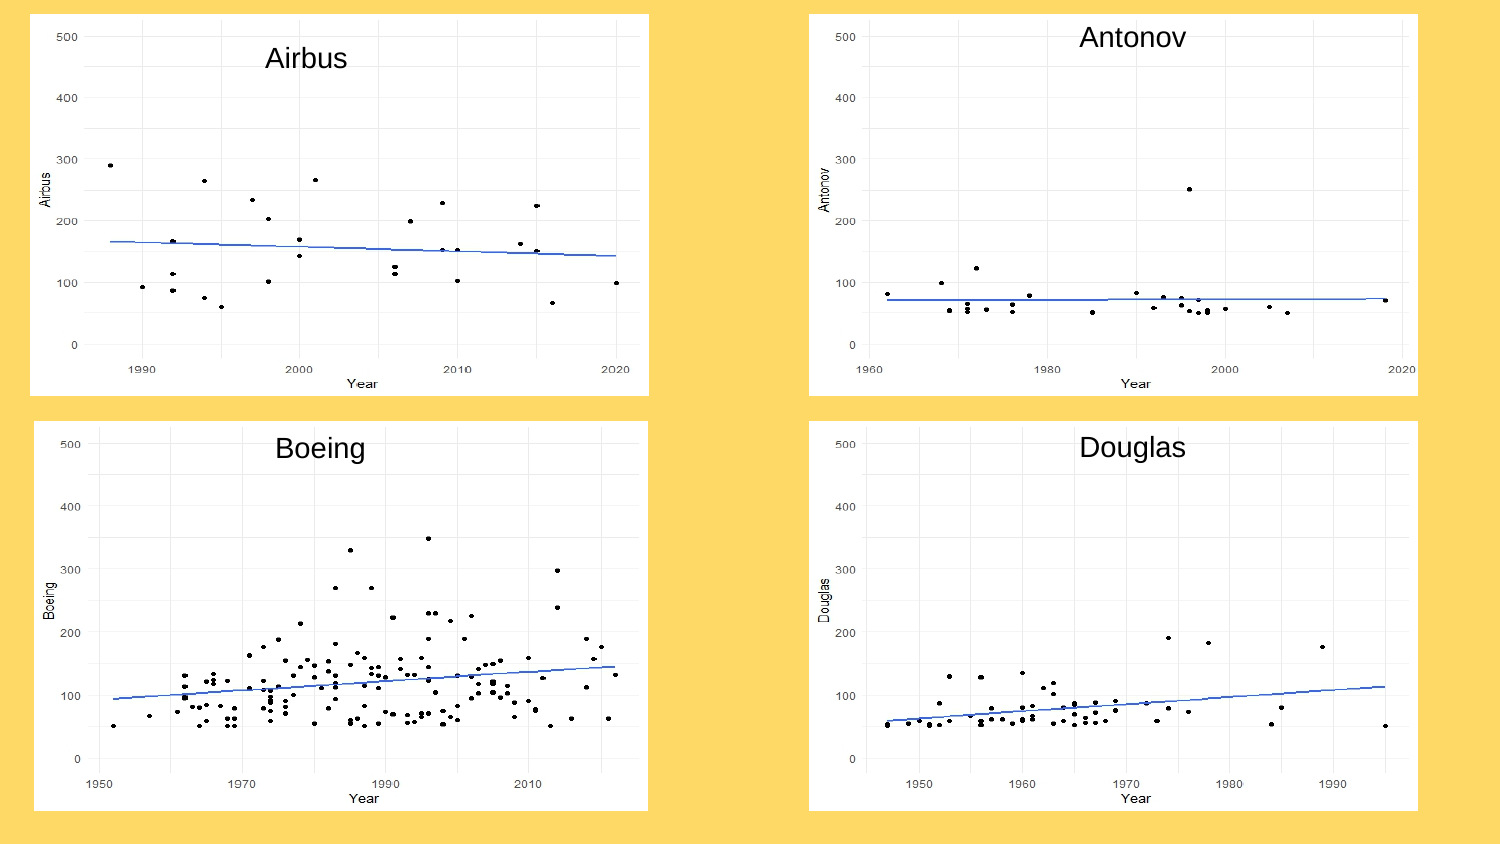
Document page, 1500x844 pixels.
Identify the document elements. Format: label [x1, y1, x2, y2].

picture [30, 14, 649, 396]
text_box [0, 0, 1500, 844]
picture [33, 420, 649, 811]
picture [808, 420, 1418, 811]
picture [808, 14, 1418, 396]
